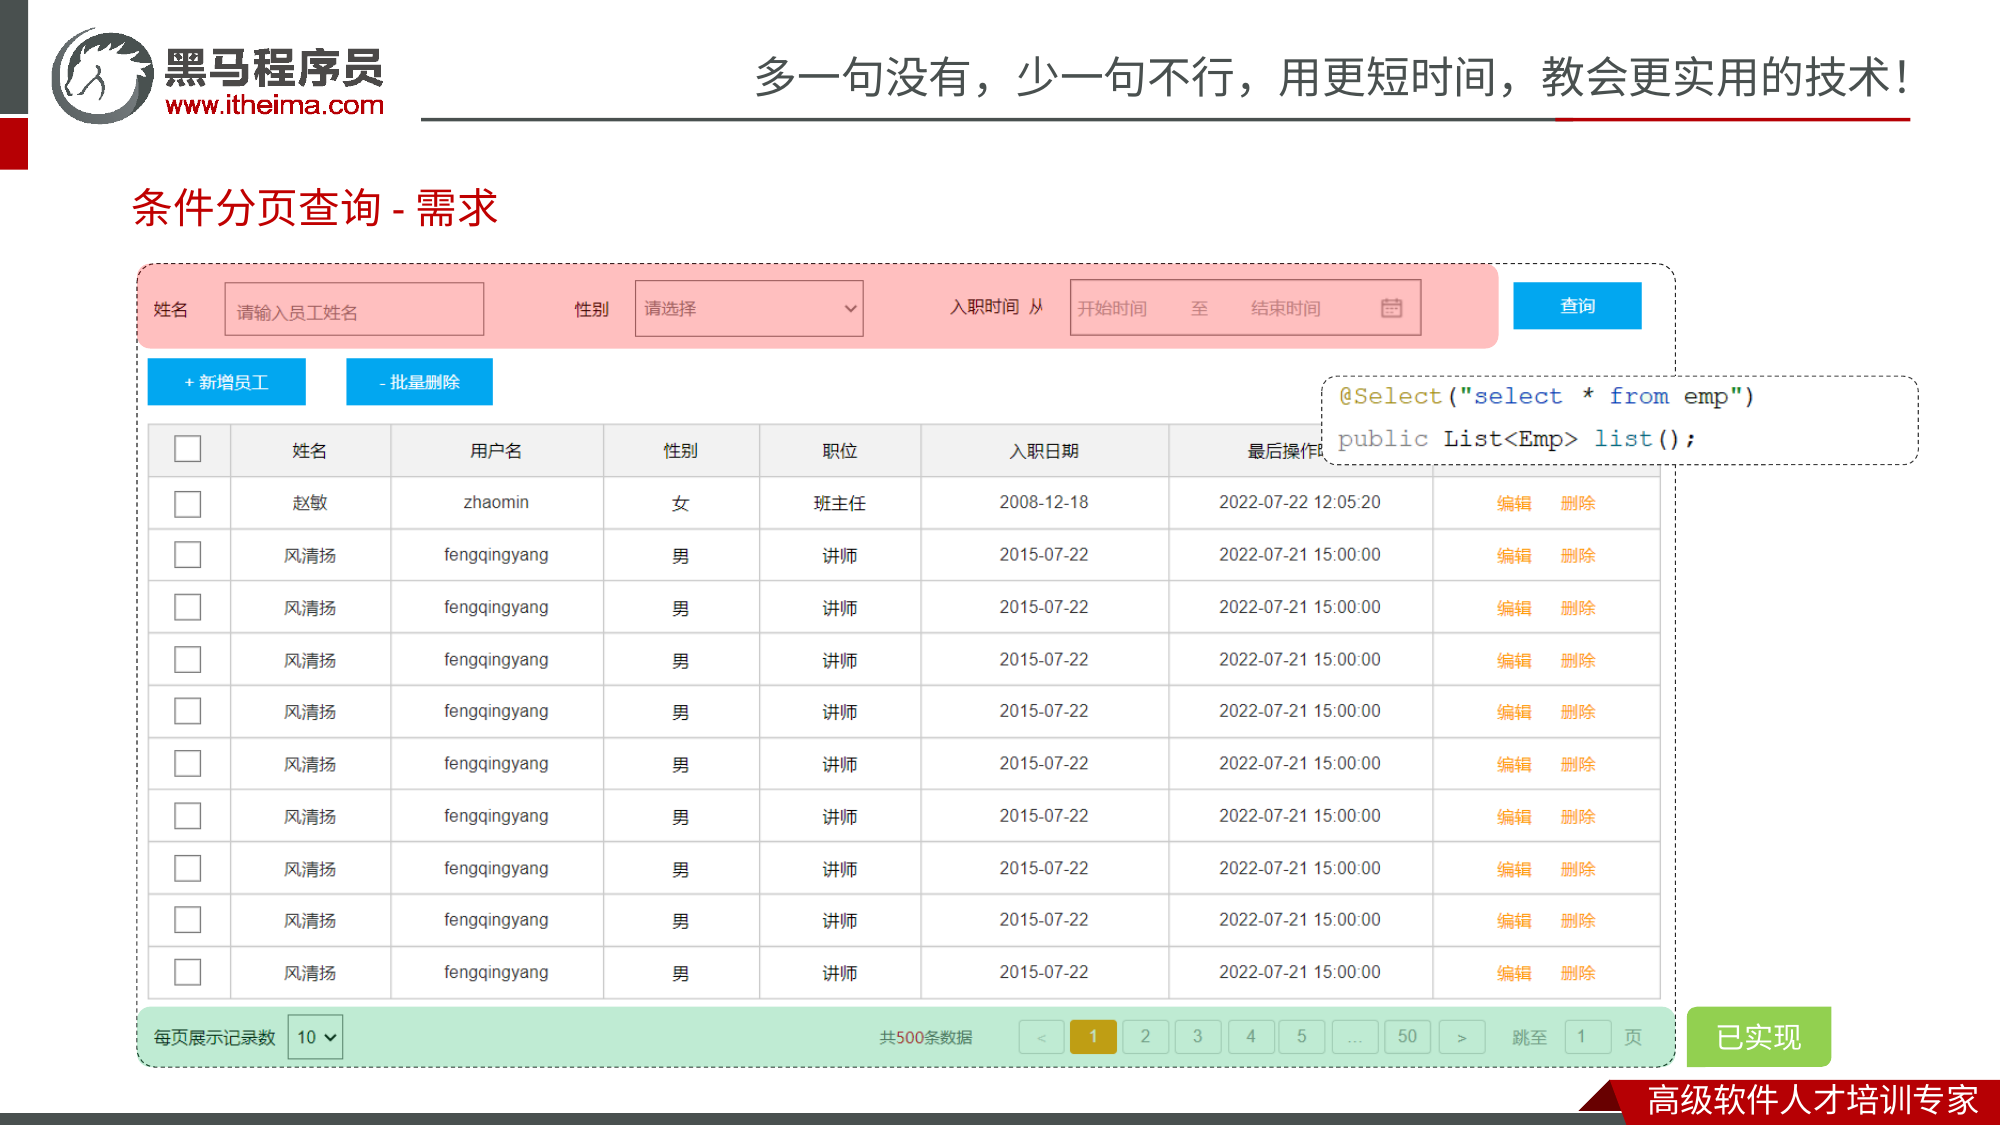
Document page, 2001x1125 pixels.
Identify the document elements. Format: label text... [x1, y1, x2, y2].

picture [136, 263, 1919, 1068]
title 条件分页查询-需求 [116, 164, 1872, 250]
text_box 已实现 [1684, 1004, 1834, 1070]
picture [50, 26, 384, 125]
